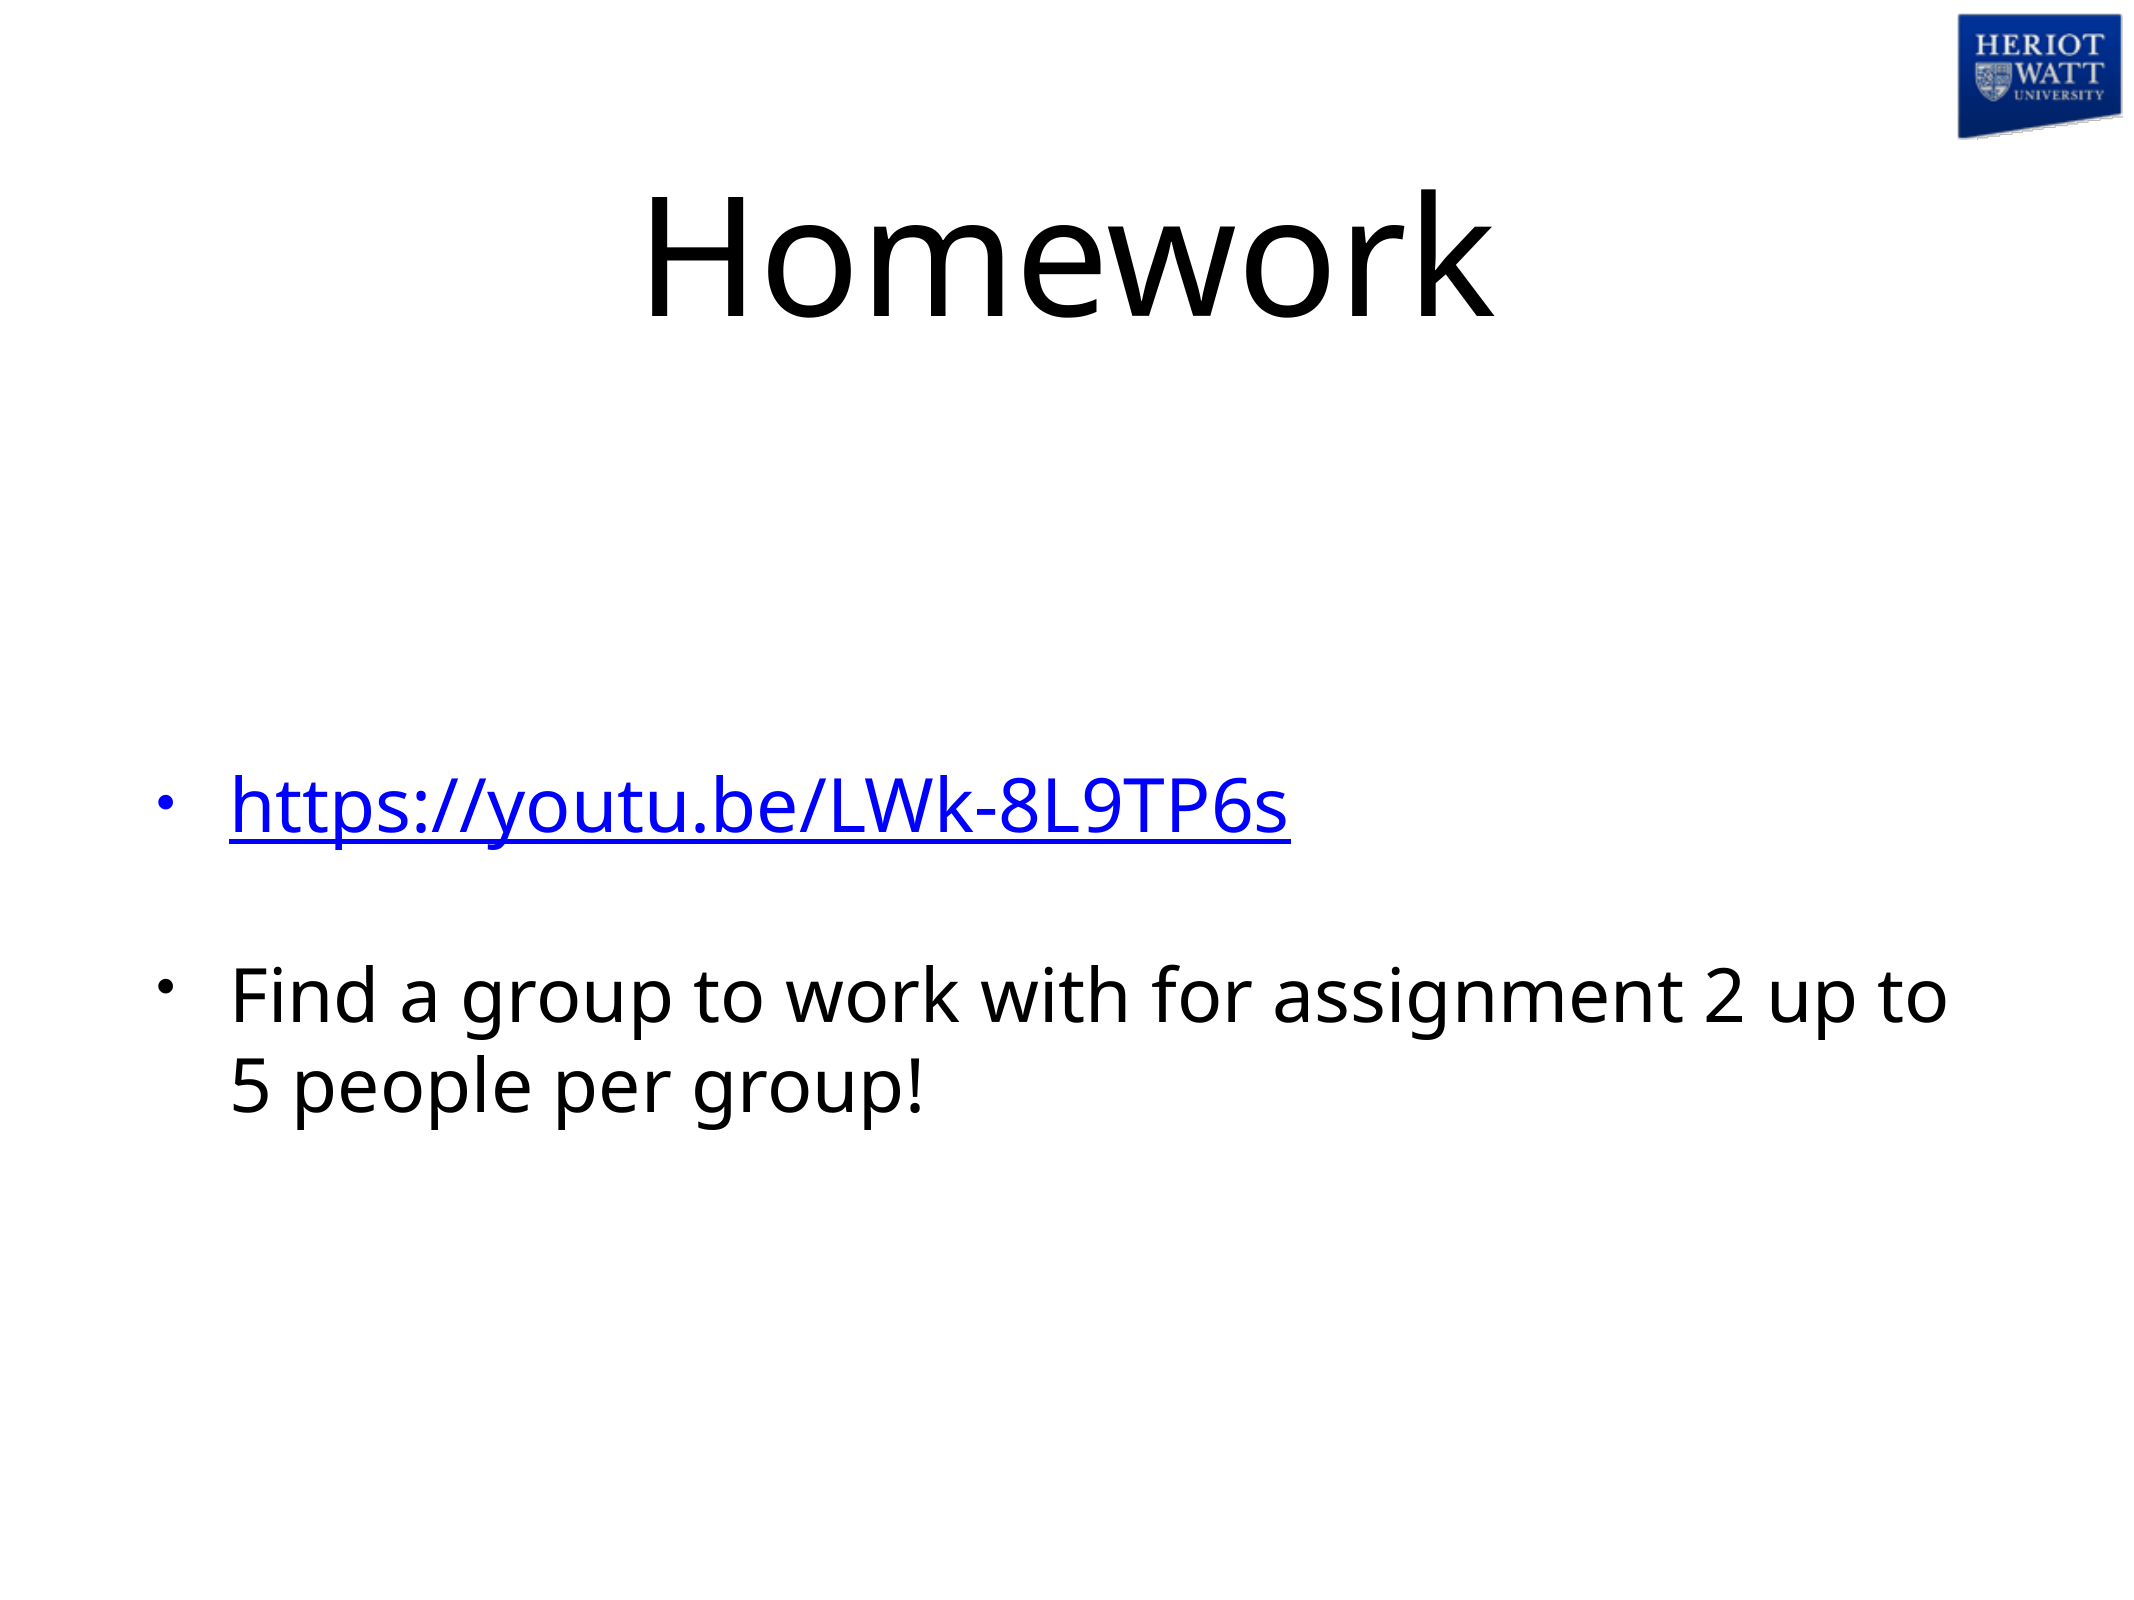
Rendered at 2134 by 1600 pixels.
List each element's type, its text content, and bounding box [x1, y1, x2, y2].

title Homework [155, 72, 1978, 426]
picture [1957, 13, 2123, 140]
list https://youtu.be/LWk-8L9TP6s Find a group to work with for assignment 2 up to 5 people per group! [155, 426, 1978, 1459]
